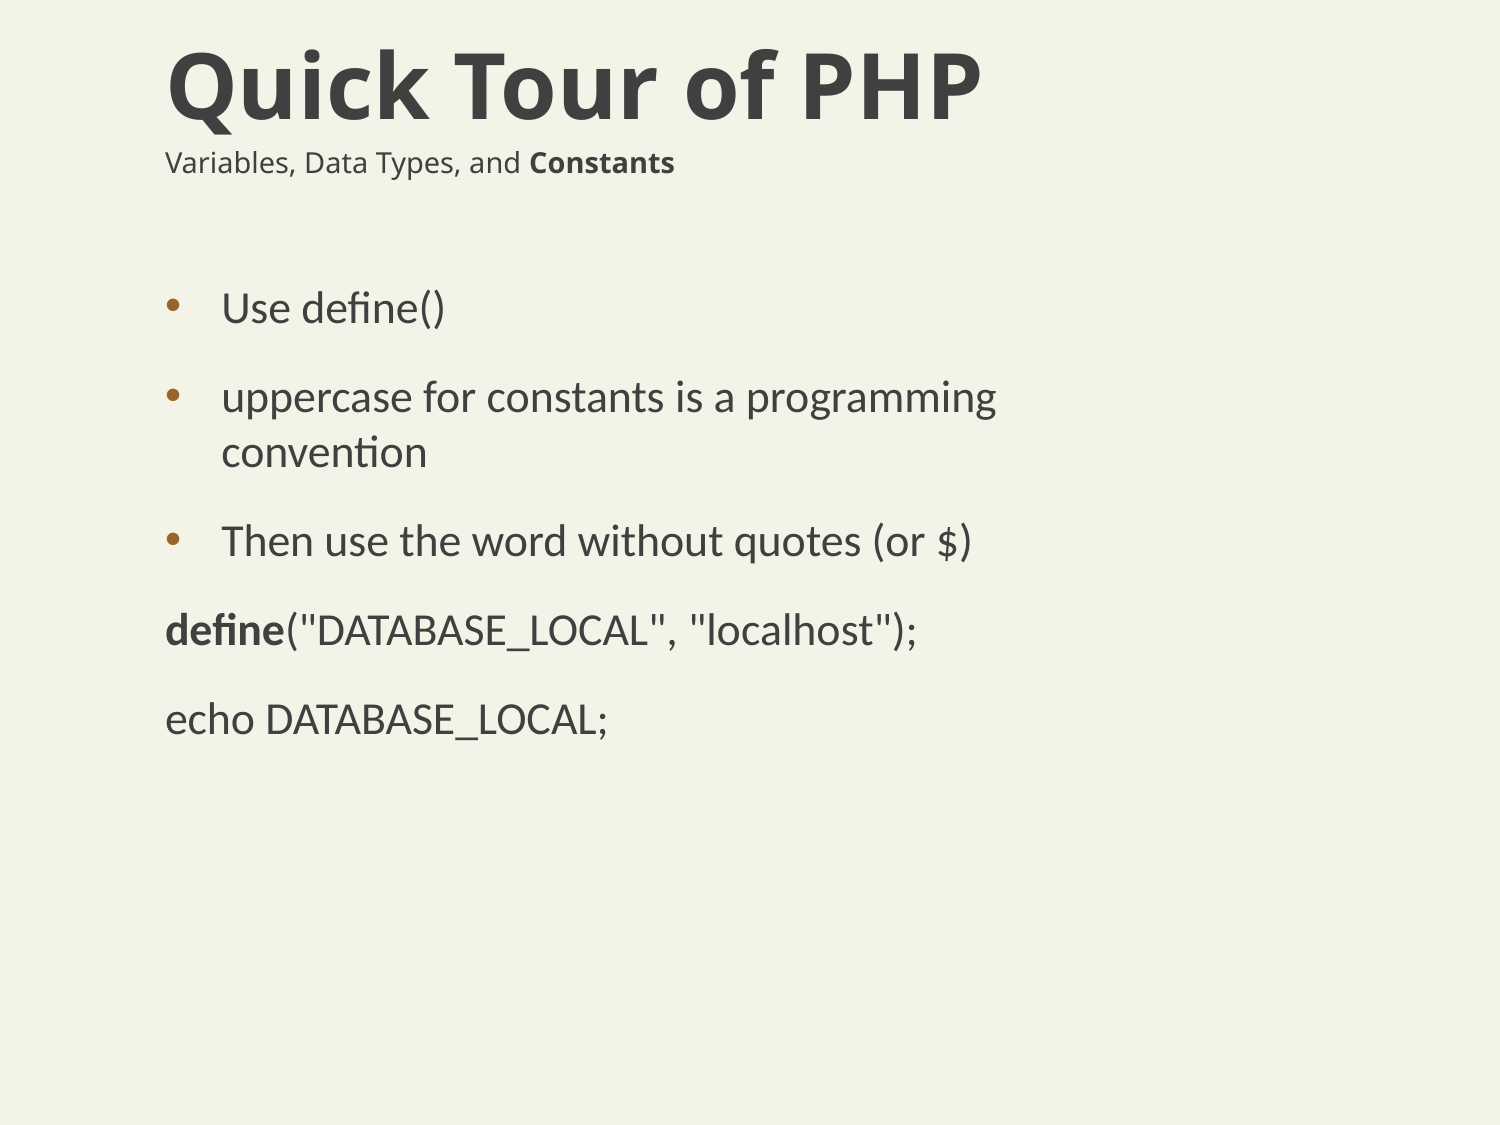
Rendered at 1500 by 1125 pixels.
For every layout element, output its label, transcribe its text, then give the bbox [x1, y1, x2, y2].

title Quick Tour of PHP [150, 20, 1425, 188]
list Variables, Data Types, and Constants [150, 137, 1200, 188]
list Use define() uppercase for constants is a programming convention Then use the word without quotes (or $) define("DATABASE_LOCAL", "localhost"); echo DATABASE_LOCAL; [150, 270, 1200, 1013]
